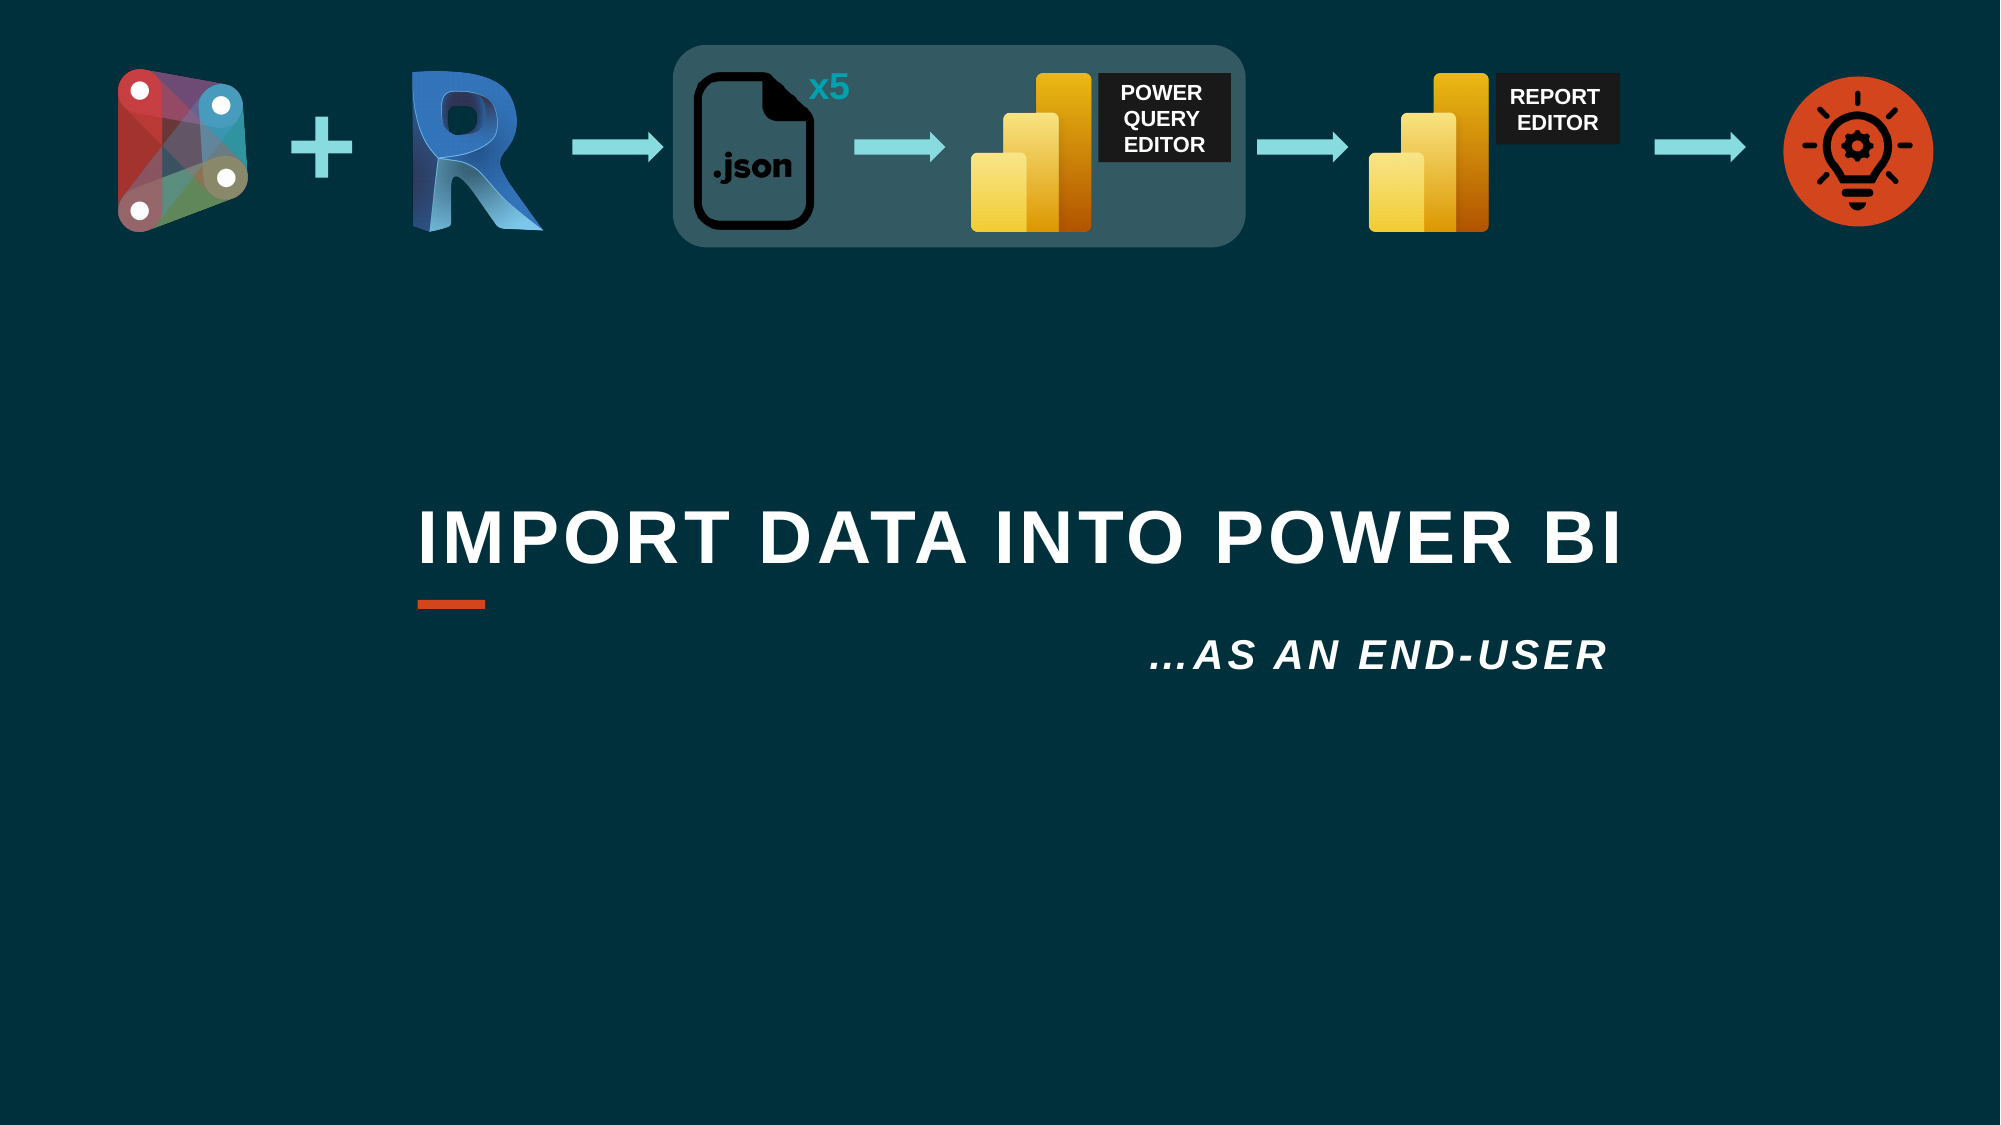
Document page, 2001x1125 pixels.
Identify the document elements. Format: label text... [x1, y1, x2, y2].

title Import data into power bi [417, 451, 1888, 580]
text_box REPORT EDITOR [1495, 72, 1621, 145]
picture [413, 72, 541, 231]
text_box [661, 58, 866, 243]
text_box [1256, 129, 1349, 165]
text_box [678, 43, 1247, 249]
text_box …as an end-user [1147, 620, 1655, 679]
text_box [1653, 129, 1748, 165]
picture [1369, 74, 1488, 231]
text_box [290, 116, 353, 179]
picture [1497, 74, 1508, 144]
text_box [866, 73, 1232, 232]
text_box [571, 129, 661, 165]
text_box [1783, 76, 1934, 227]
picture [118, 69, 248, 232]
